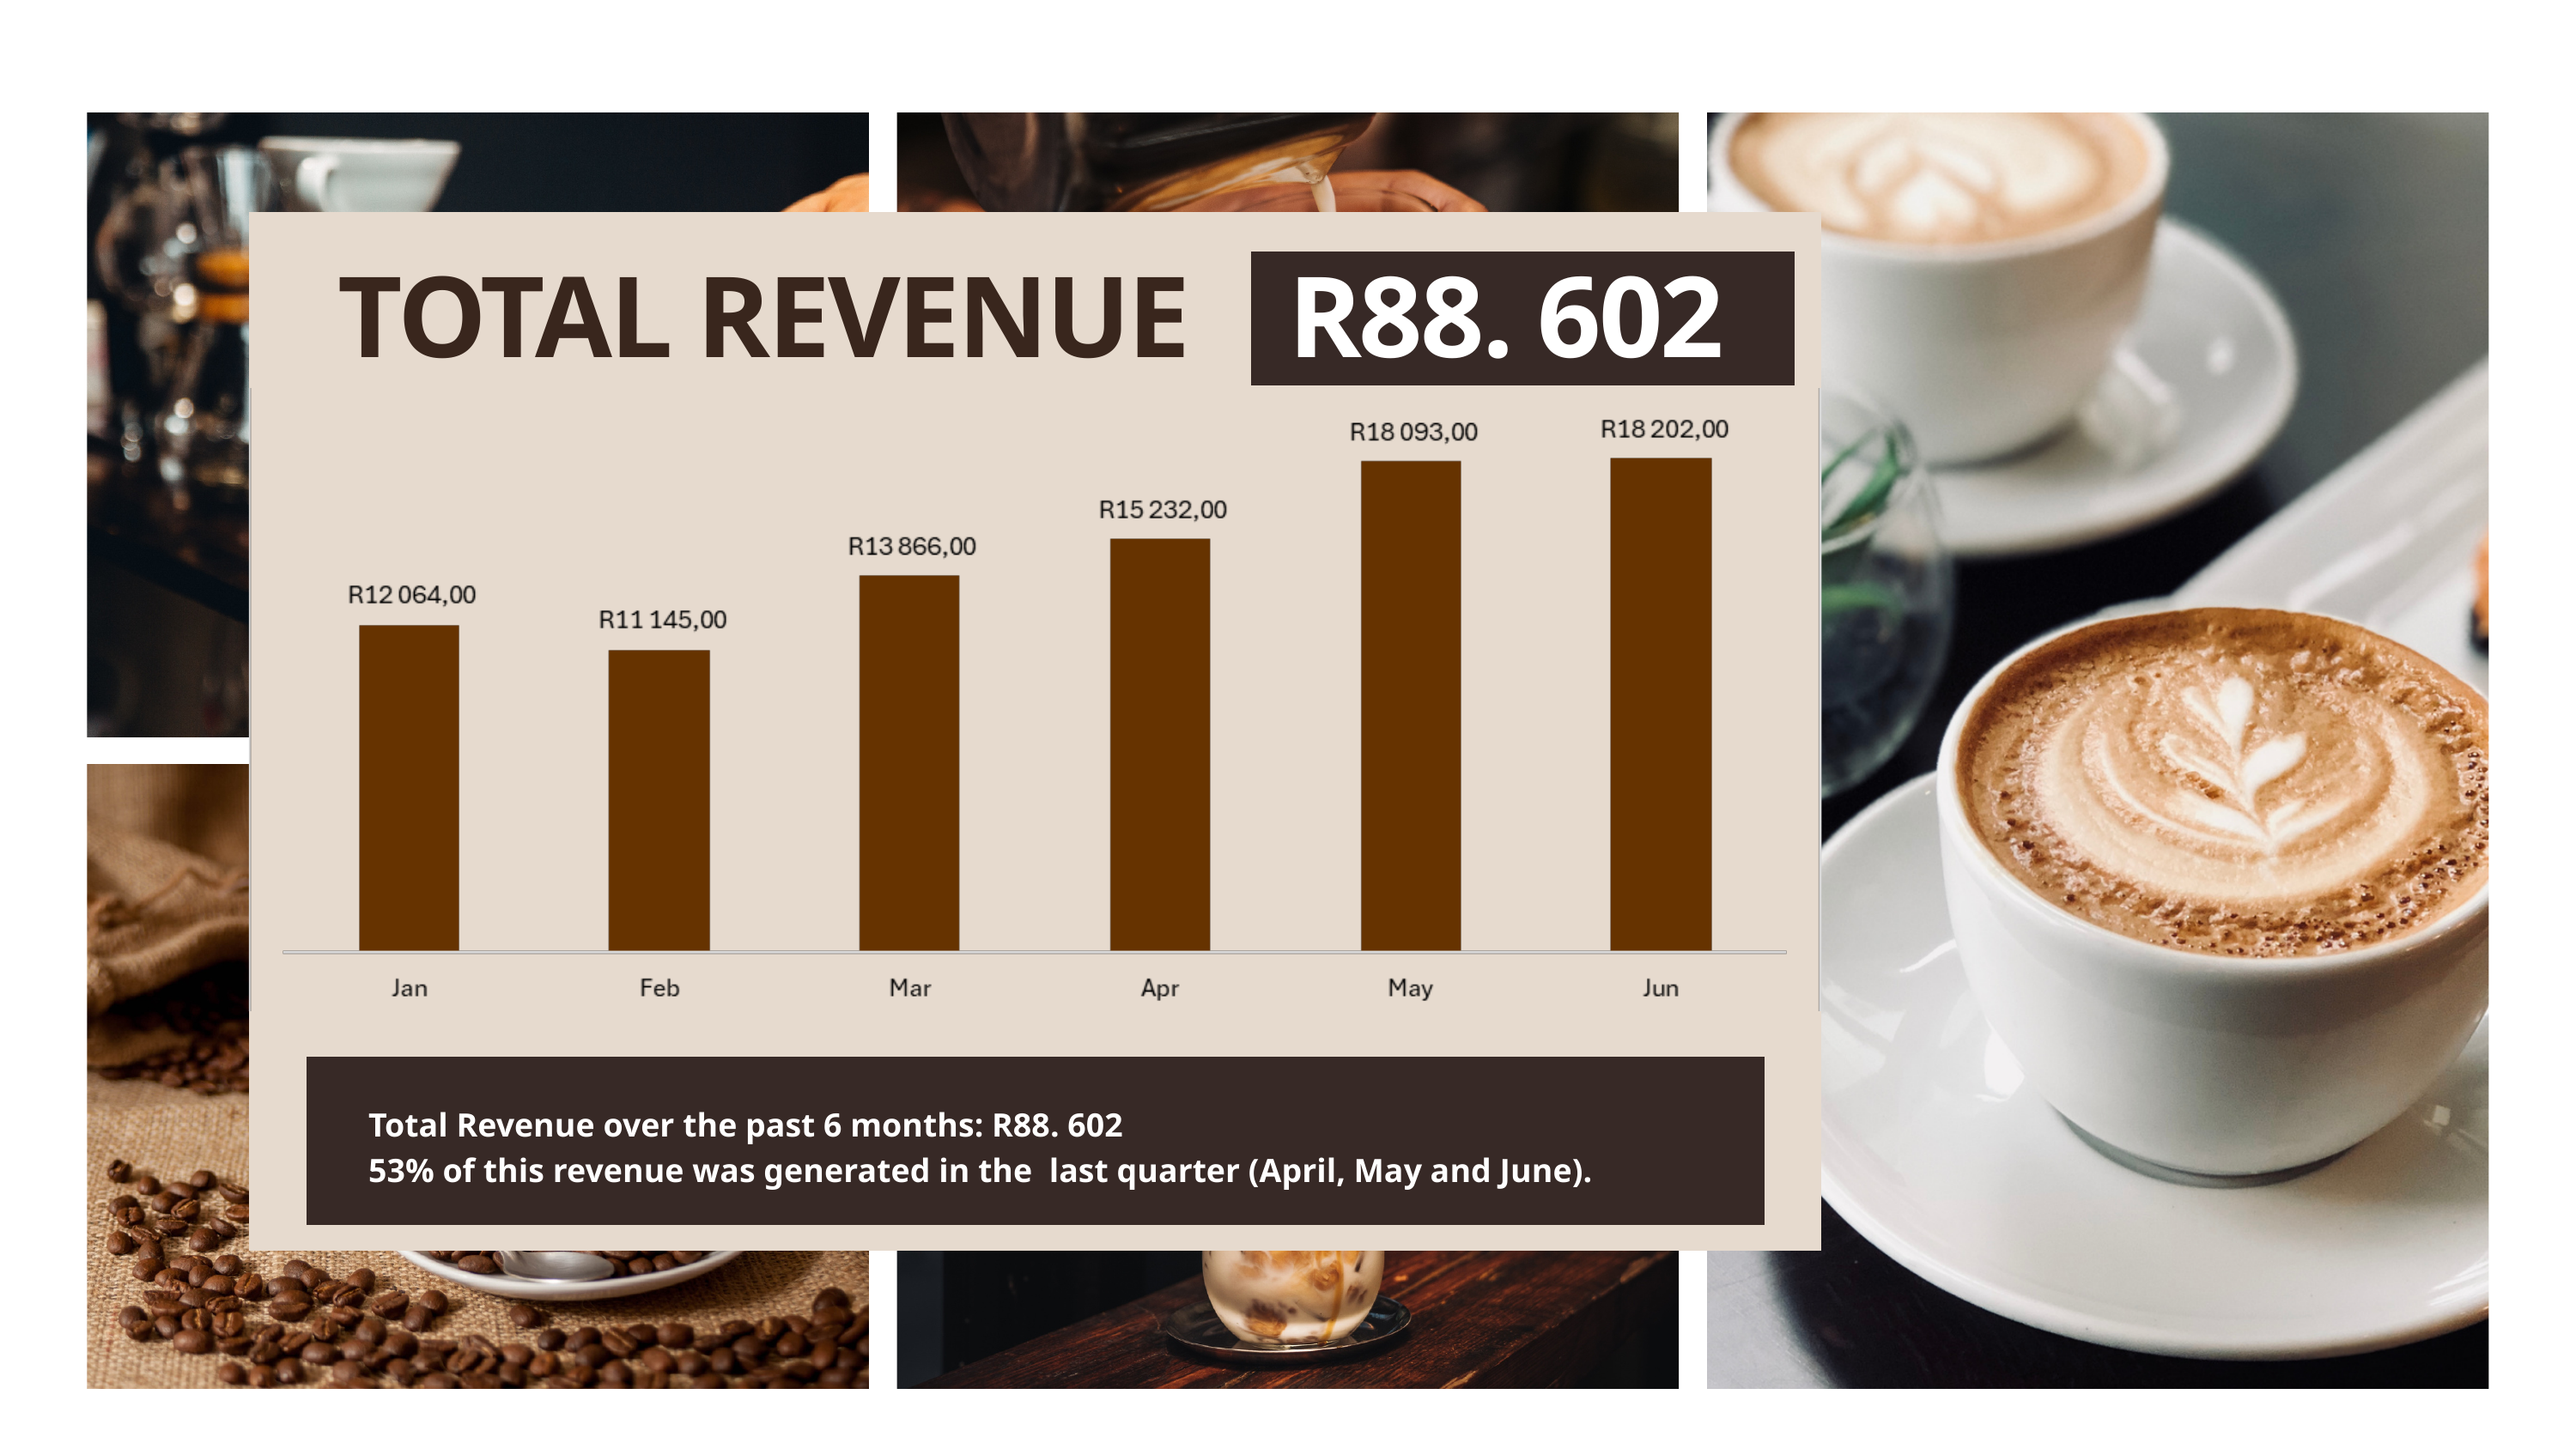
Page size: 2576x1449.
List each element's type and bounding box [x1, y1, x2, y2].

text_box [248, 211, 1822, 1252]
text_box [306, 1056, 1765, 1226]
text_box [87, 112, 2489, 1389]
text_box [1250, 251, 1795, 385]
